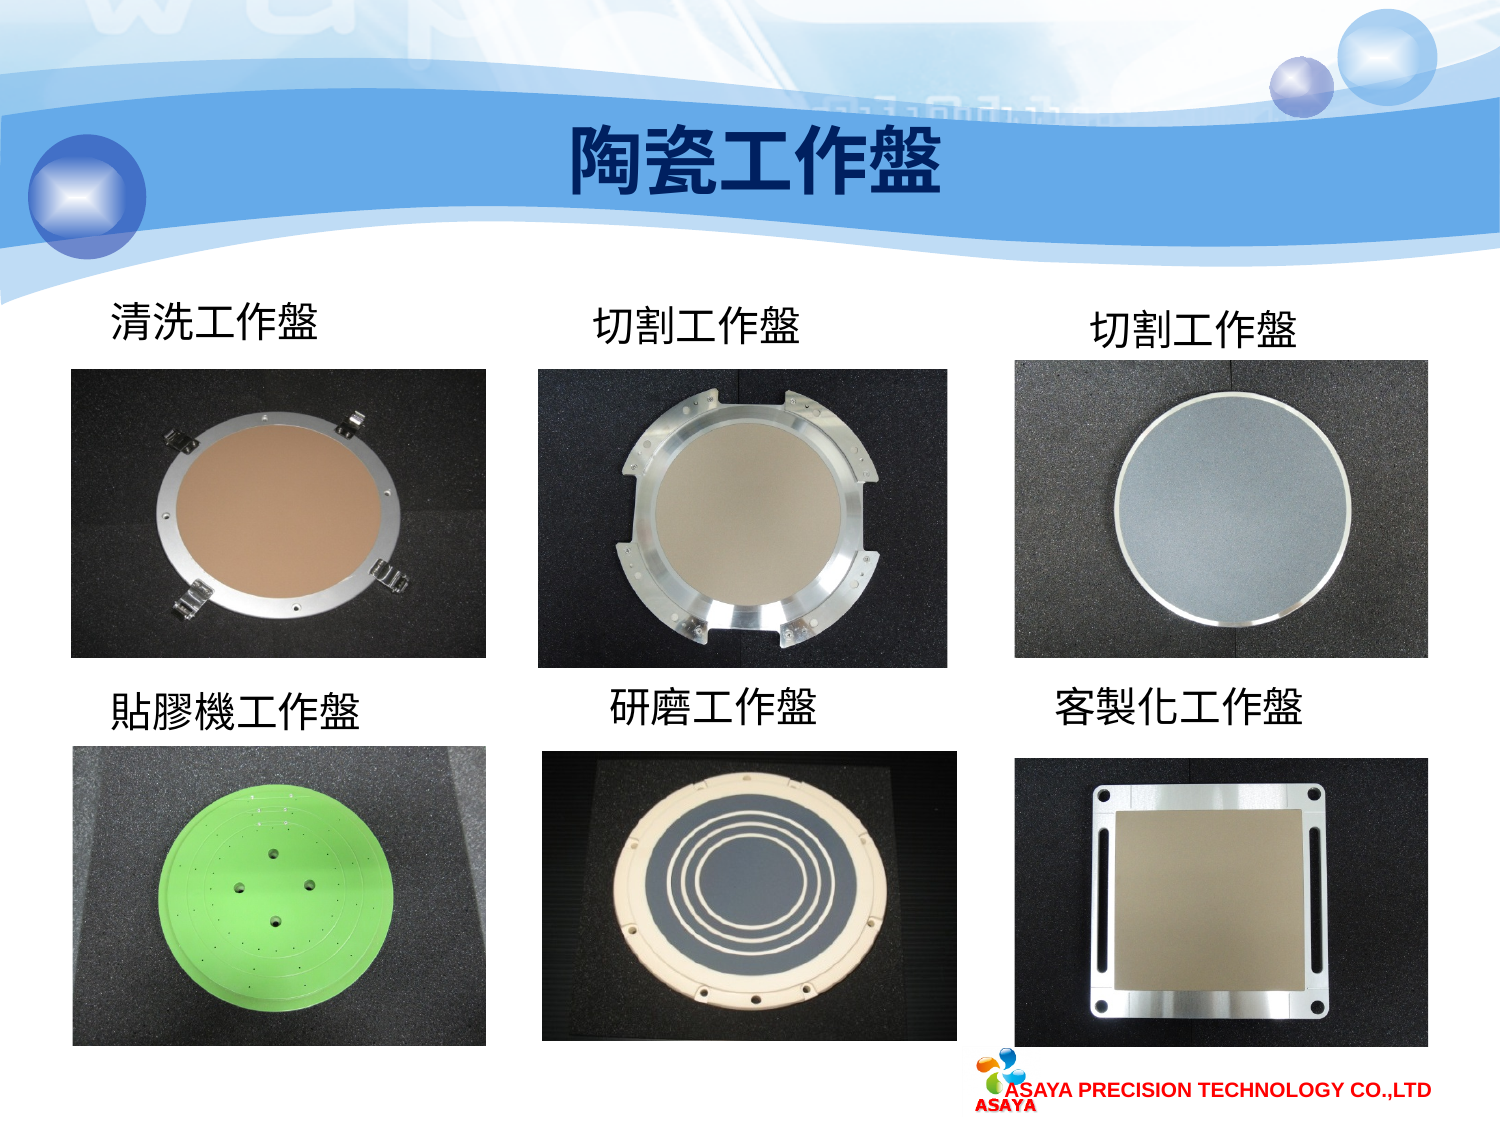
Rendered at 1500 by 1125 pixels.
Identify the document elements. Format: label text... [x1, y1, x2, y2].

text_box 清洗工作盤 [95, 261, 427, 367]
picture [72, 746, 486, 1046]
text_box 切割工作盤 [1074, 278, 1400, 358]
text_box 貼膠機工作盤 [96, 664, 486, 746]
picture [542, 751, 957, 1041]
text_box 客製化工作盤 [1039, 672, 1365, 740]
picture [1014, 359, 1429, 659]
picture [962, 757, 1429, 1117]
picture [0, 0, 1500, 112]
picture [71, 369, 486, 659]
title 陶瓷工作盤 [150, 112, 1363, 205]
text_box 研磨工作盤 [594, 676, 884, 750]
picture [537, 368, 948, 668]
text_box 切割工作盤 [577, 277, 956, 373]
